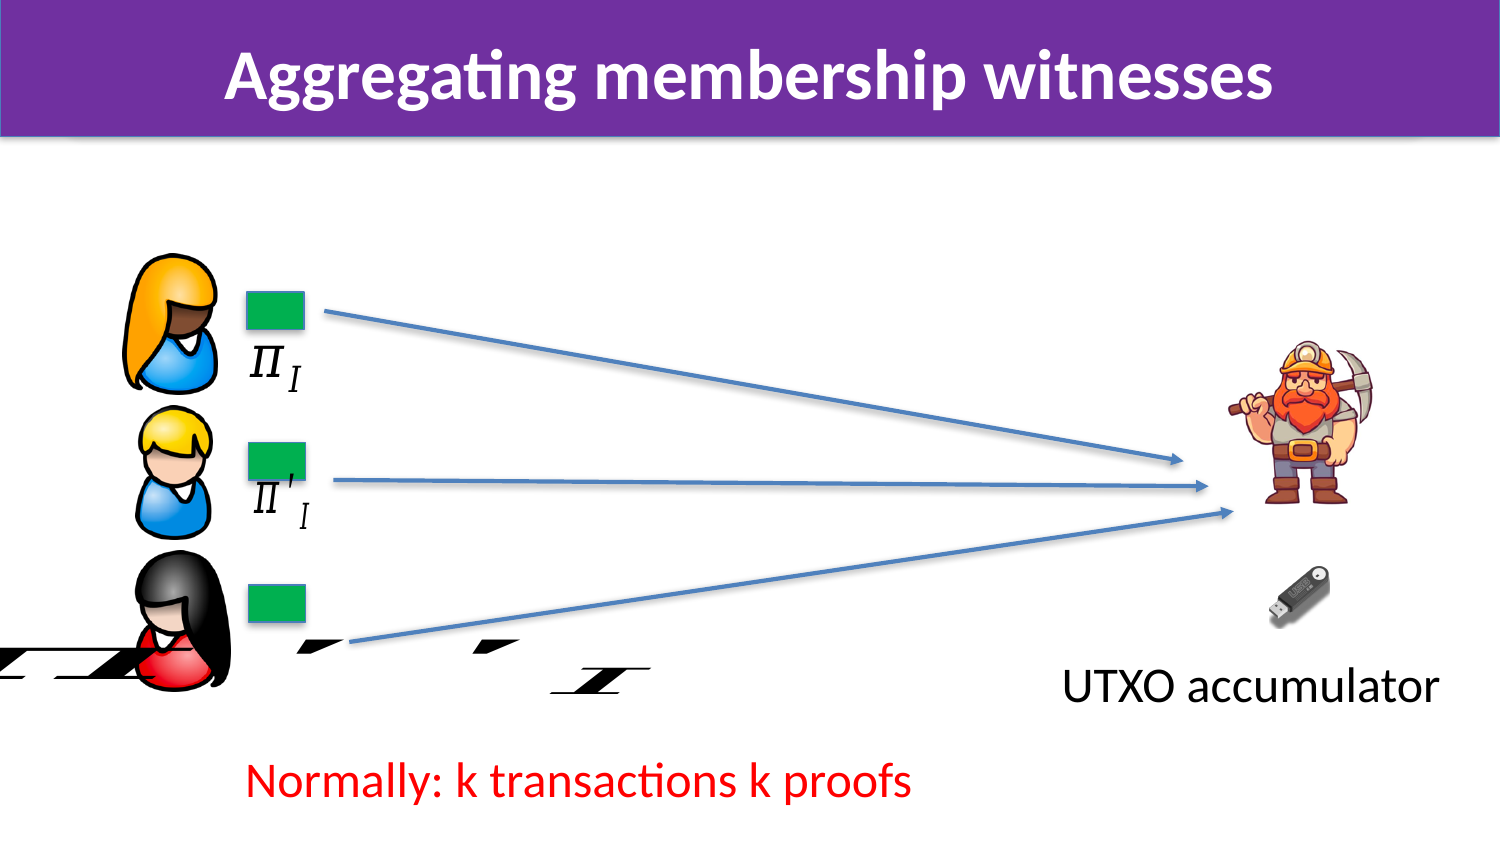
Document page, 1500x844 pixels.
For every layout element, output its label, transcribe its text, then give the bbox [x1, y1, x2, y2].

text_box [246, 291, 305, 330]
text_box [248, 584, 306, 623]
picture [1269, 566, 1331, 630]
text_box Normally: k transactions k proofs [230, 740, 1150, 816]
picture [134, 405, 214, 540]
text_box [333, 479, 1209, 487]
text_box UTXO accumulator [1046, 645, 1493, 720]
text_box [324, 310, 1184, 462]
picture [134, 549, 231, 693]
picture [1202, 323, 1398, 520]
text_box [349, 510, 1234, 643]
text_box [248, 442, 306, 481]
title Aggregating membership witnesses [75, 20, 1425, 123]
picture [121, 253, 219, 396]
